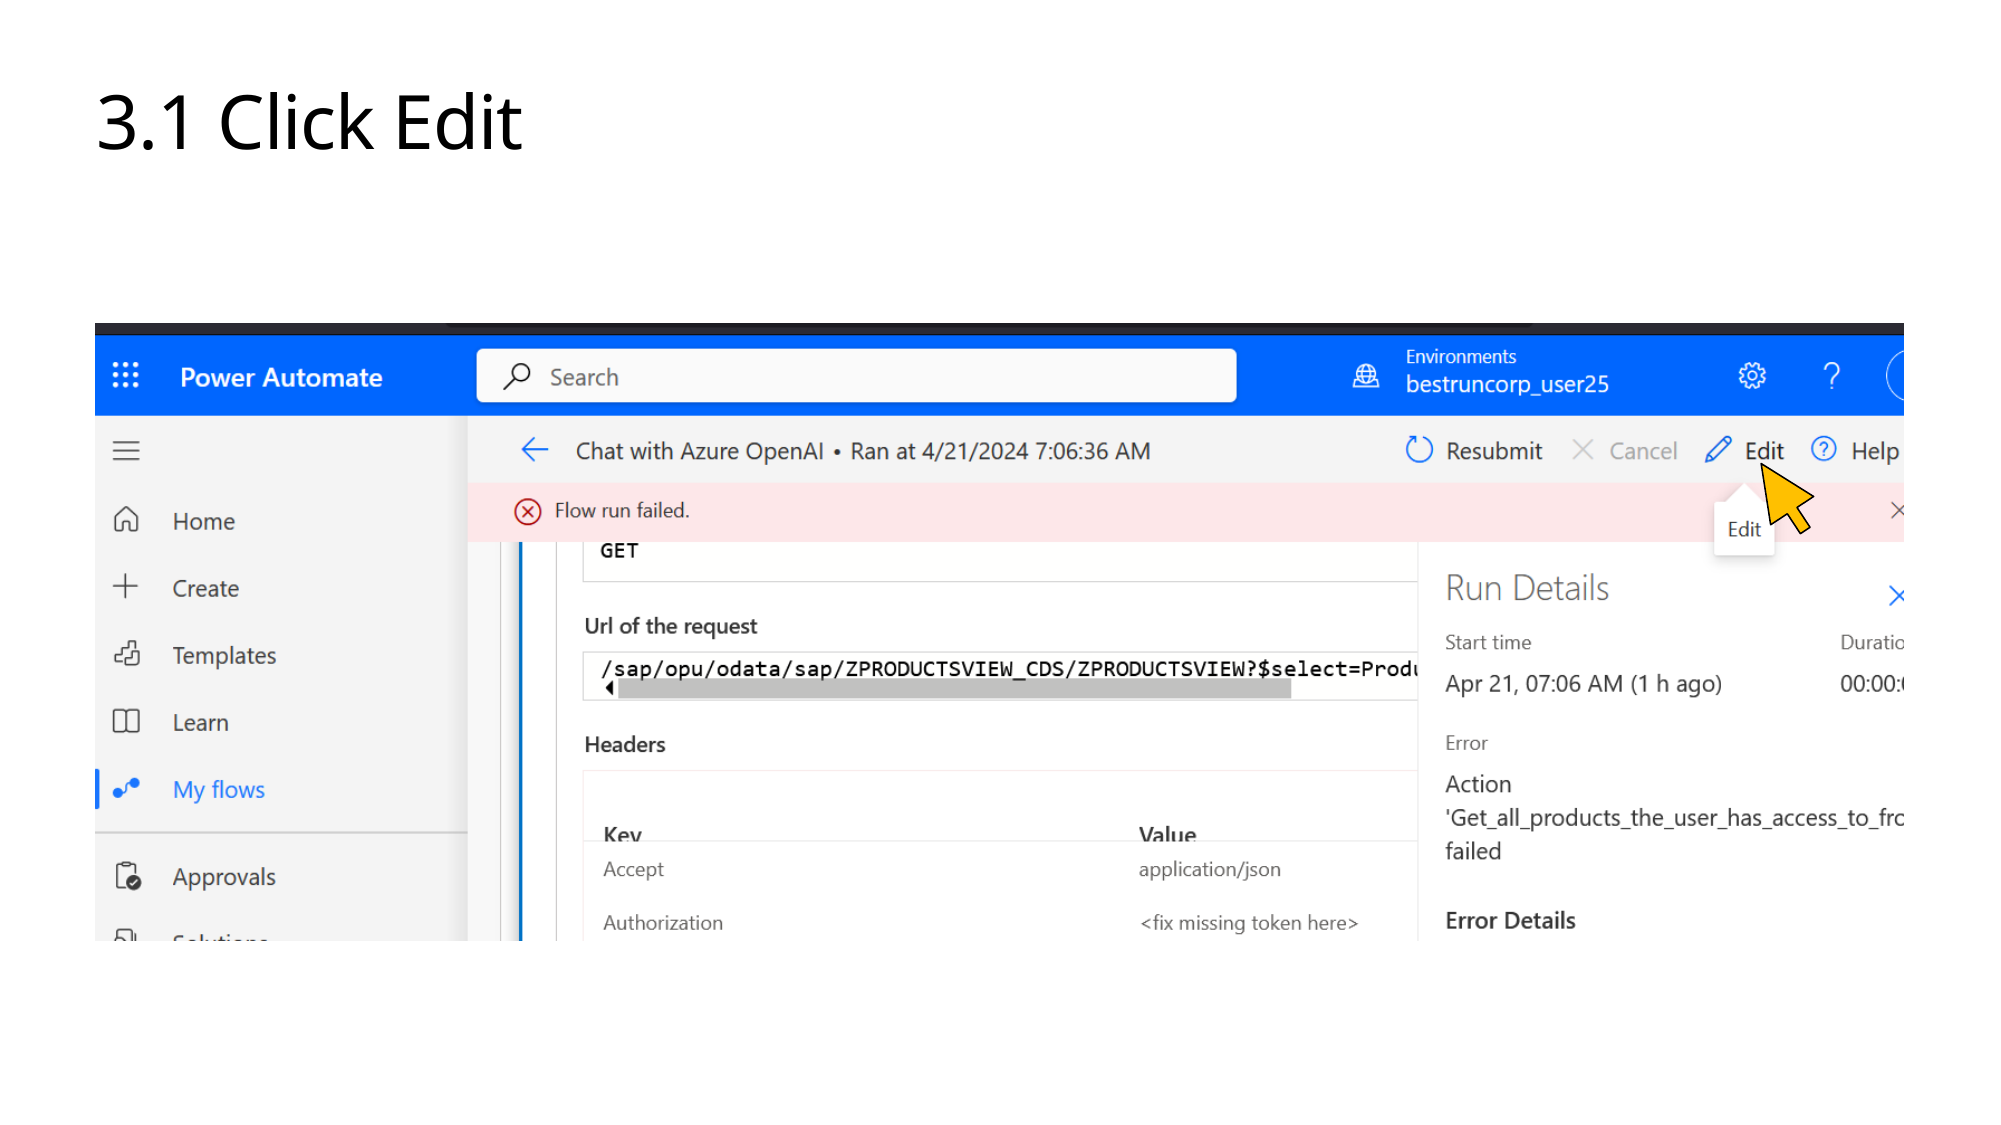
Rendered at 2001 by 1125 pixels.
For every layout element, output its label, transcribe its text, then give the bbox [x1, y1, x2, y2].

title 3.1 Click Edit [96, 75, 1904, 166]
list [95, 323, 1904, 941]
